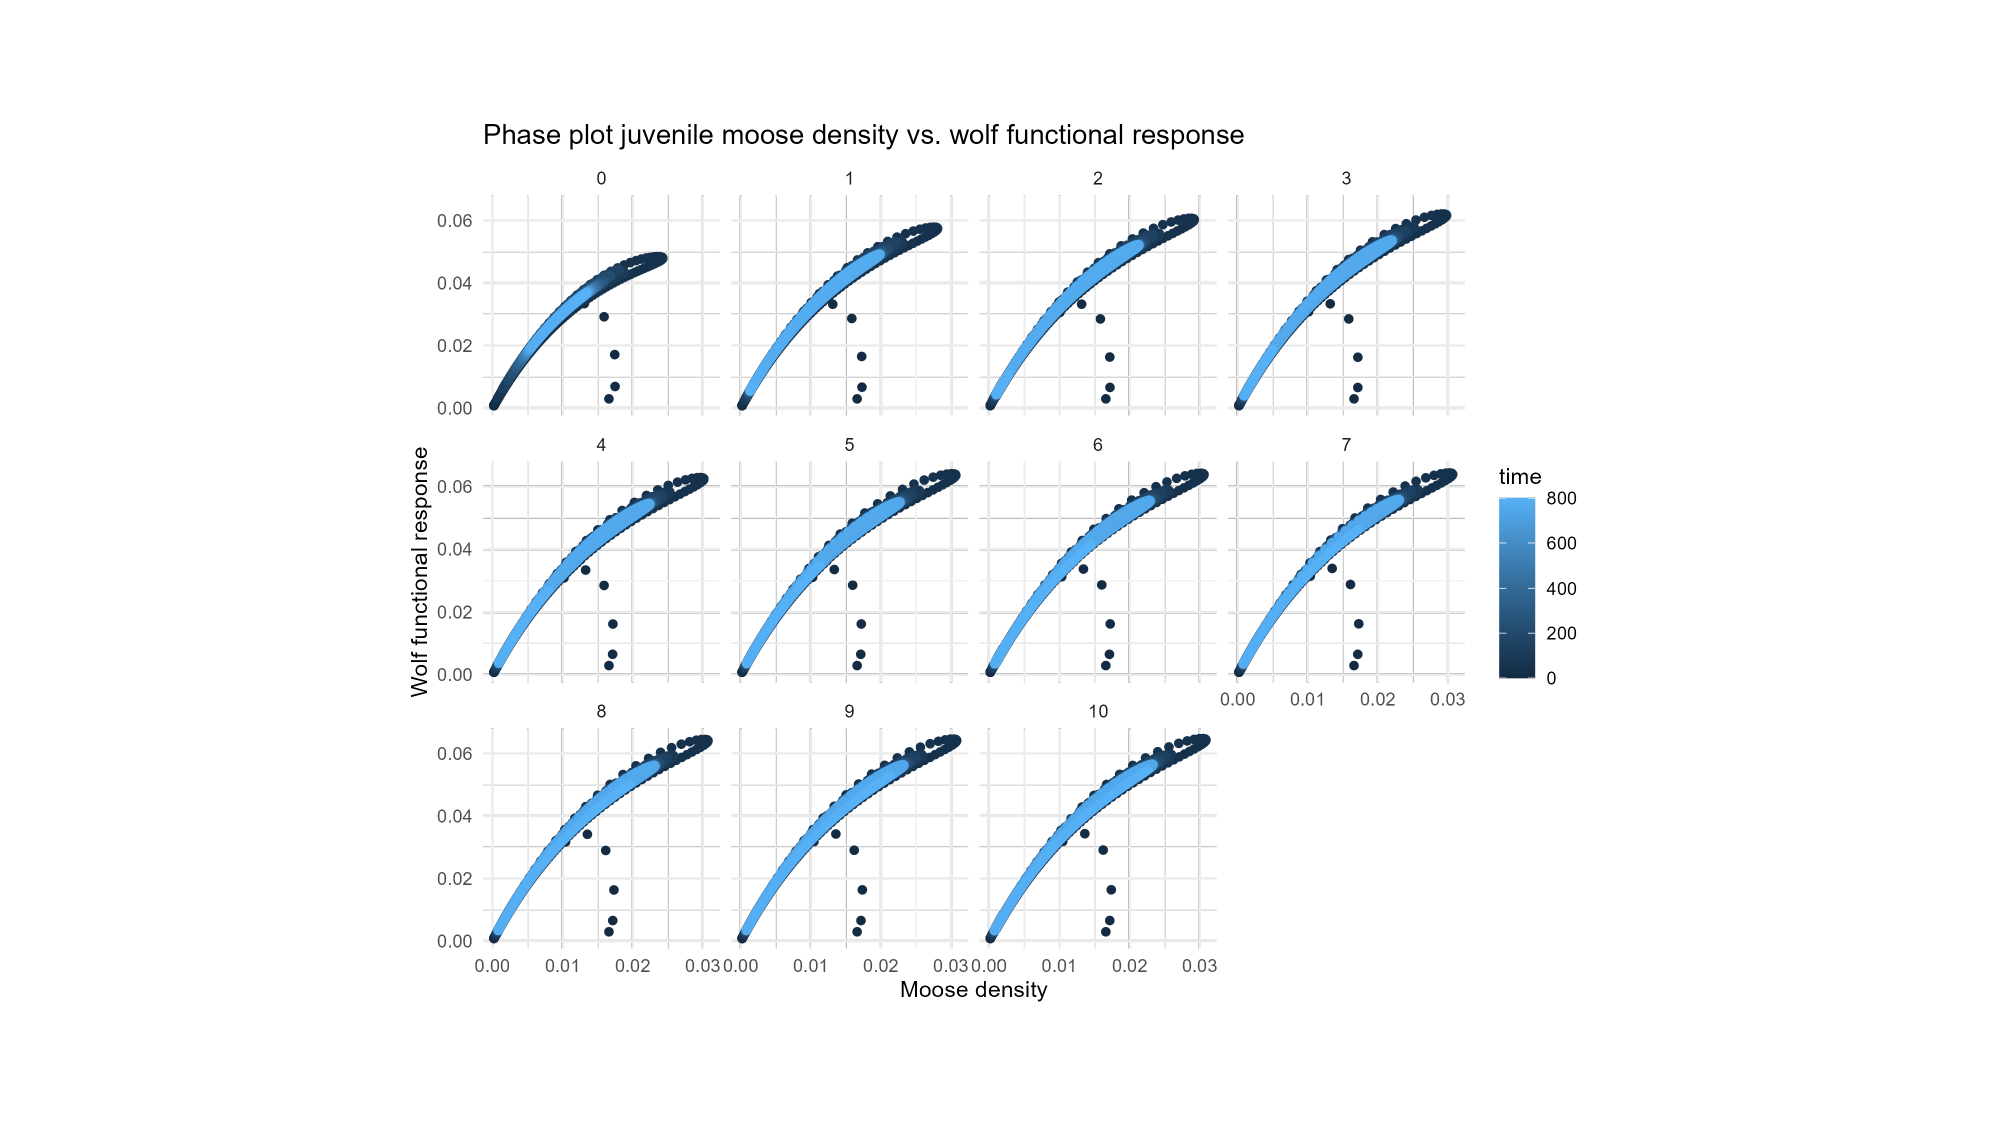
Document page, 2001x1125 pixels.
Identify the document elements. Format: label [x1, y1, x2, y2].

picture [399, 112, 1600, 1013]
